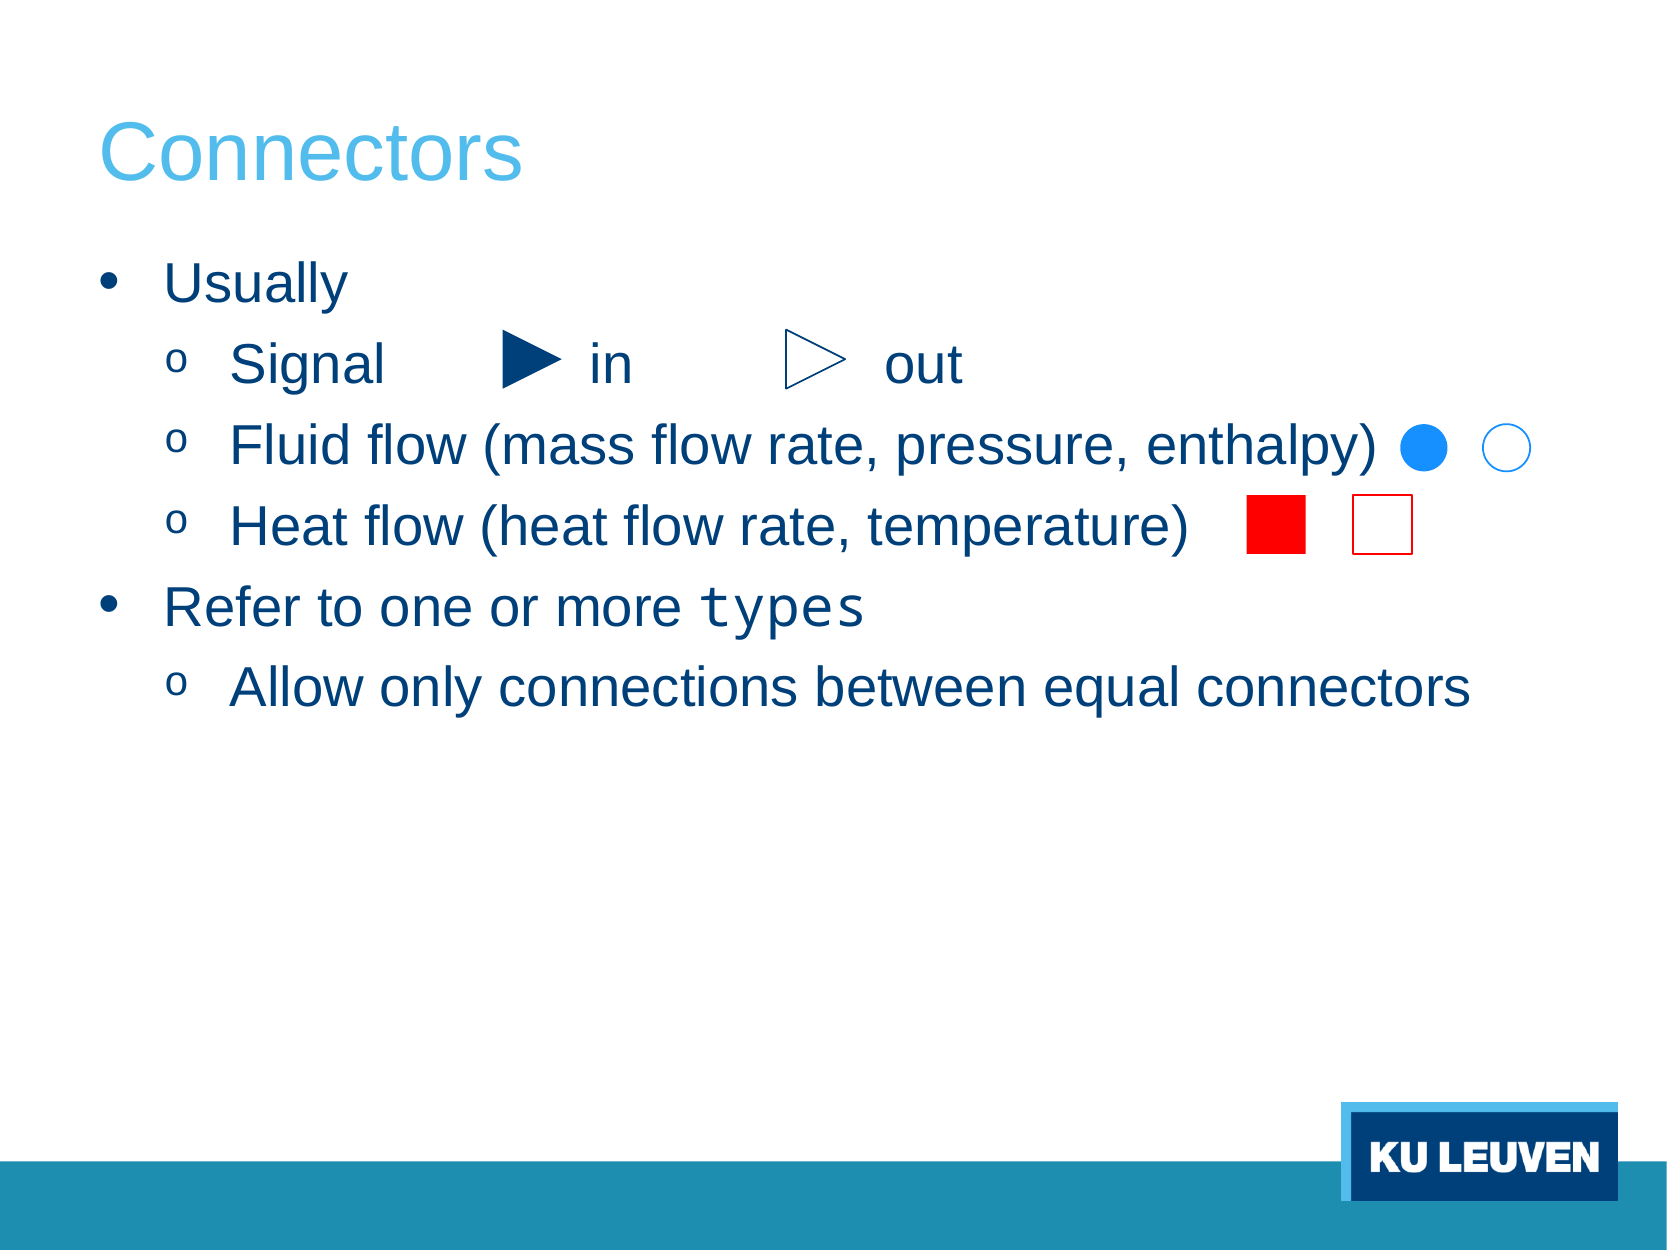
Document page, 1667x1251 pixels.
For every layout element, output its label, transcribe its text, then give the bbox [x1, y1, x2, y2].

list Usually Signal in out Fluid flow (mass flow rate, pressure, enthalpy) Heat flow (heat flow rate, temperature) Refer to one or more types Allow only connections between equal connectors [98, 246, 1618, 1054]
text_box [501, 328, 563, 390]
text_box [1482, 423, 1532, 473]
text_box [785, 328, 847, 390]
text_box [1399, 423, 1449, 473]
picture [1341, 1102, 1618, 1201]
text_box [1246, 494, 1307, 555]
title Connectors [98, 32, 1618, 197]
text_box [1352, 494, 1413, 555]
